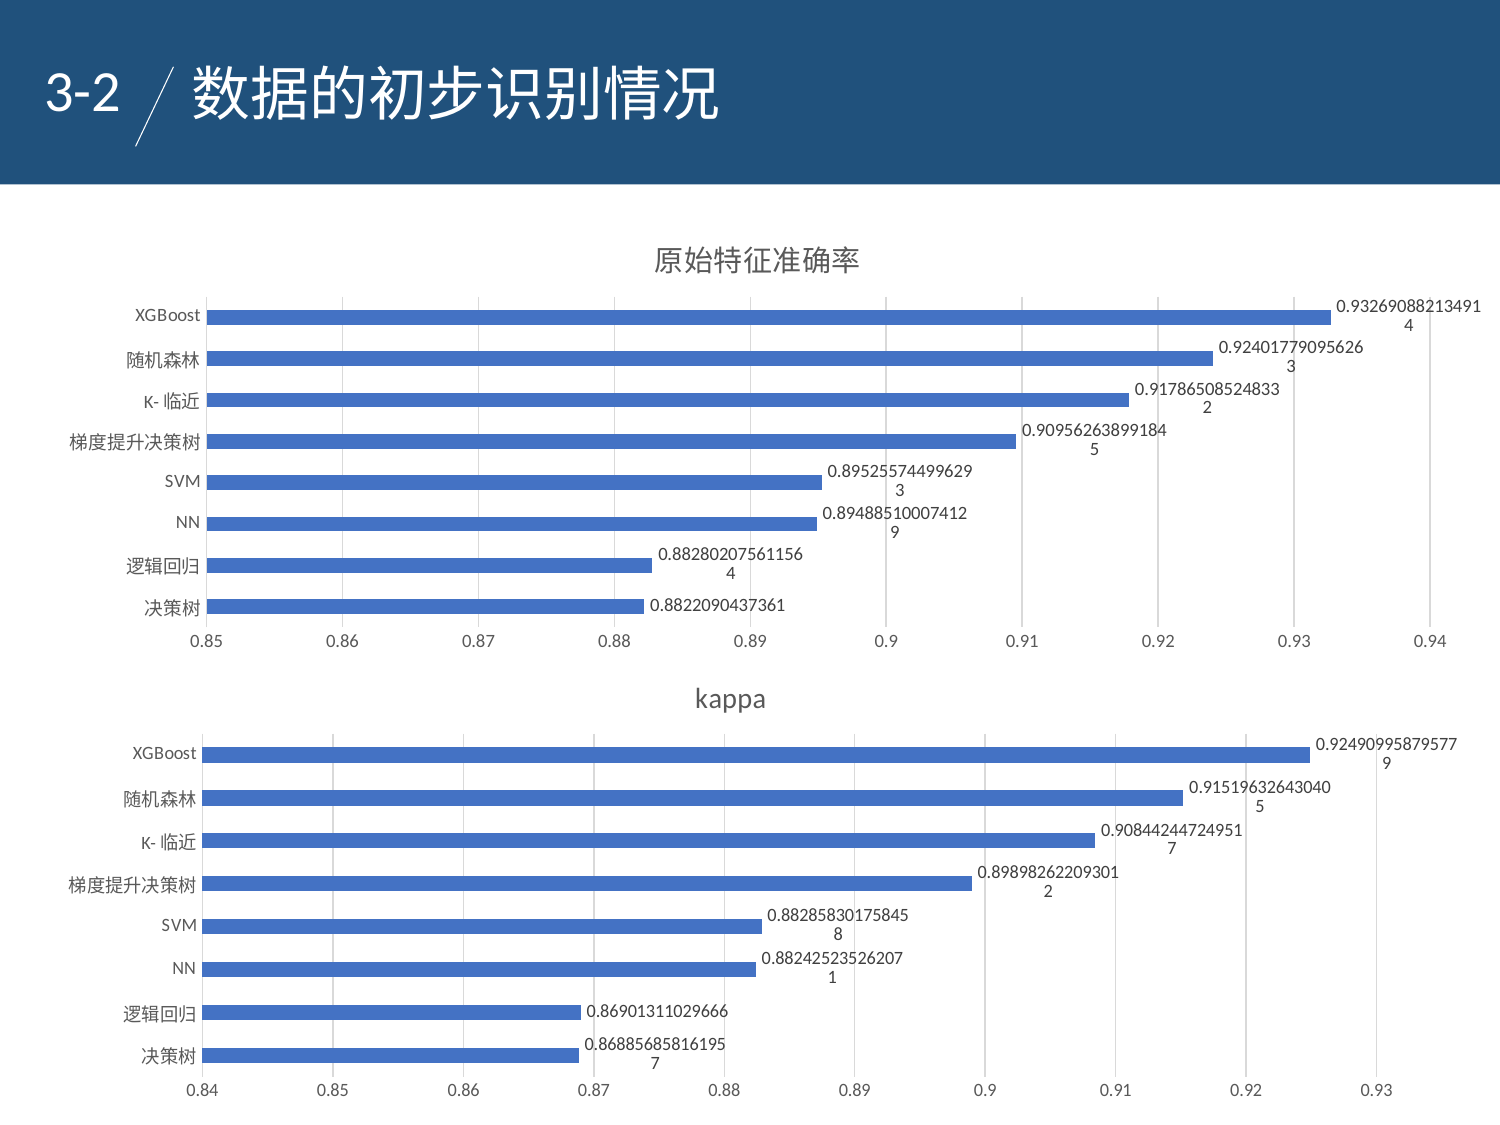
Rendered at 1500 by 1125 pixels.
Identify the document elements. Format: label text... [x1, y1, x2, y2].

text_box 3-2 [29, 46, 160, 131]
list 数据的初步识别情况 [176, 57, 742, 139]
chart [41, 211, 1483, 1111]
